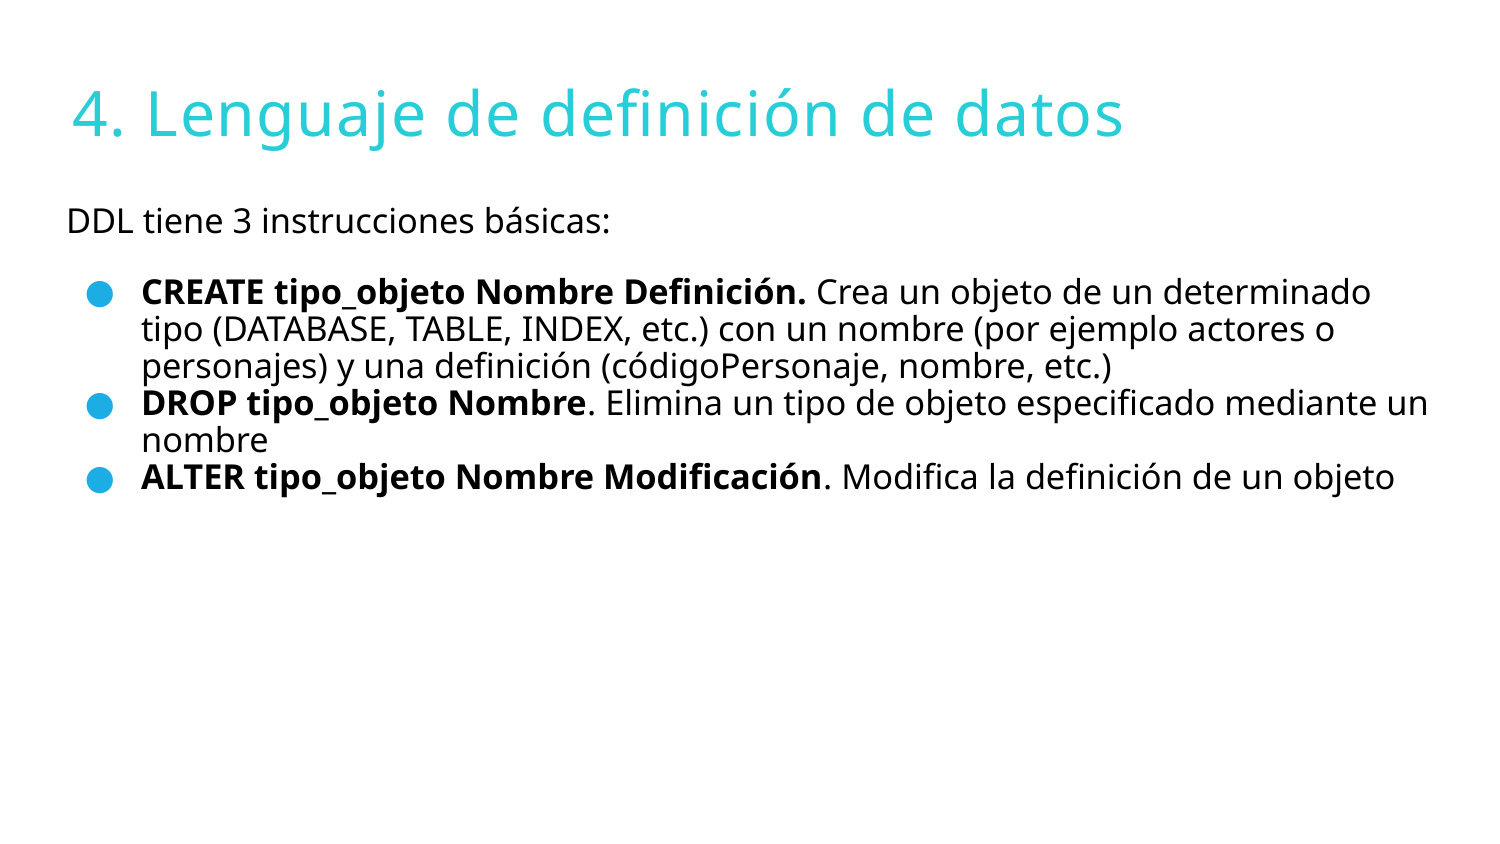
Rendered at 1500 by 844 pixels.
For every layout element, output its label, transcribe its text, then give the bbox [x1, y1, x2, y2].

title 4. Lenguaje de definición de datos [51, 72, 1449, 167]
list DDL tiene 3 instrucciones básicas: CREATE tipo_objeto Nombre Definición. Crea un objeto de un determinado tipo (DATABASE, TABLE, INDEX, etc.) con un nombre (por ejemplo actores o personajes) y una definición (códigoPersonaje, nombre, etc.) DROP tipo_objeto Nombre. Elimina un tipo de objeto especificado mediante un nombre ALTER tipo_objeto Nombre Modificación. Modifica la definición de un objeto [51, 189, 1449, 750]
